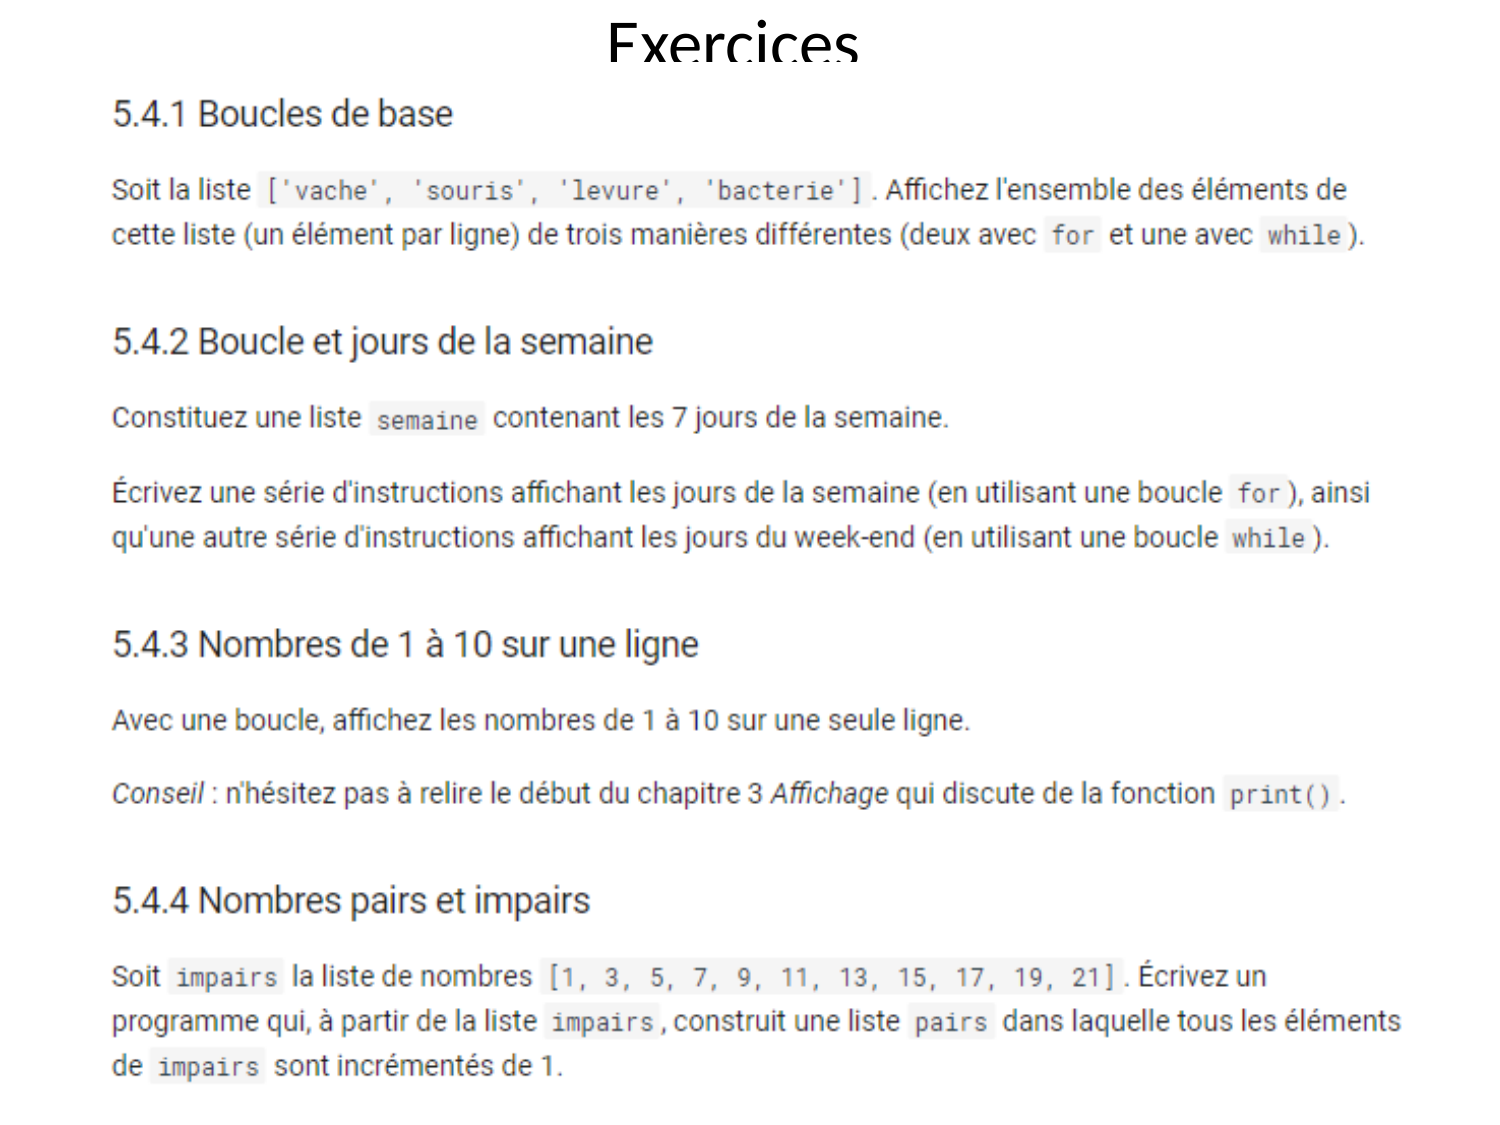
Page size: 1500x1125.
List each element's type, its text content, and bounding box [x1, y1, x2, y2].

title Exercices [86, 0, 1381, 62]
picture [86, 62, 1428, 1125]
